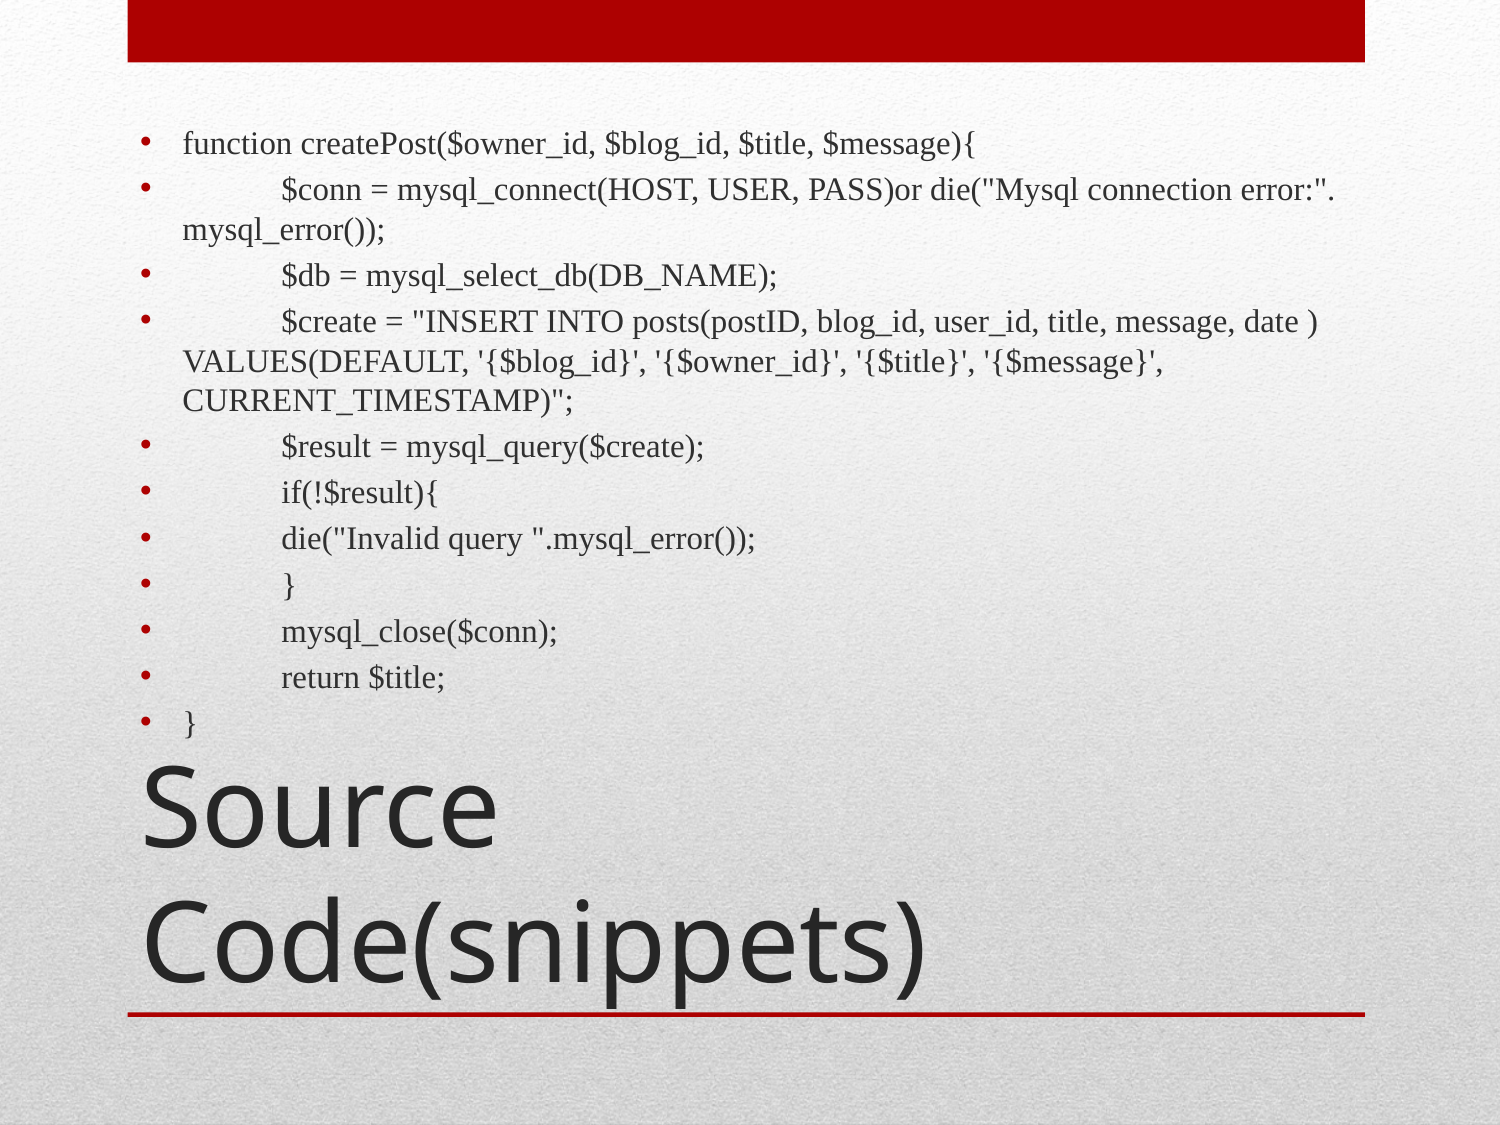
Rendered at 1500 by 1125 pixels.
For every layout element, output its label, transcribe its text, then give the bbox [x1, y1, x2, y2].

list function createPost($owner_id, $blog_id, $title, $message){ $conn = mysql_connect(HOST, USER, PASS)or die("Mysql connection error:". mysql_error()); $db = mysql_select_db(DB_NAME); $create = "INSERT INTO posts(postID, blog_id, user_id, title, message, date ) VALUES(DEFAULT, '{$blog_id}', '{$owner_id}', '{$title}', '{$message}', CURRENT_TIMESTAMP)"; $result = mysql_query($create); if(!$result){ die("Invalid query ".mysql_error()); } mysql_close($conn); return $title; } [125, 112, 1363, 750]
title Source Code(snippets) [125, 750, 1238, 1013]
